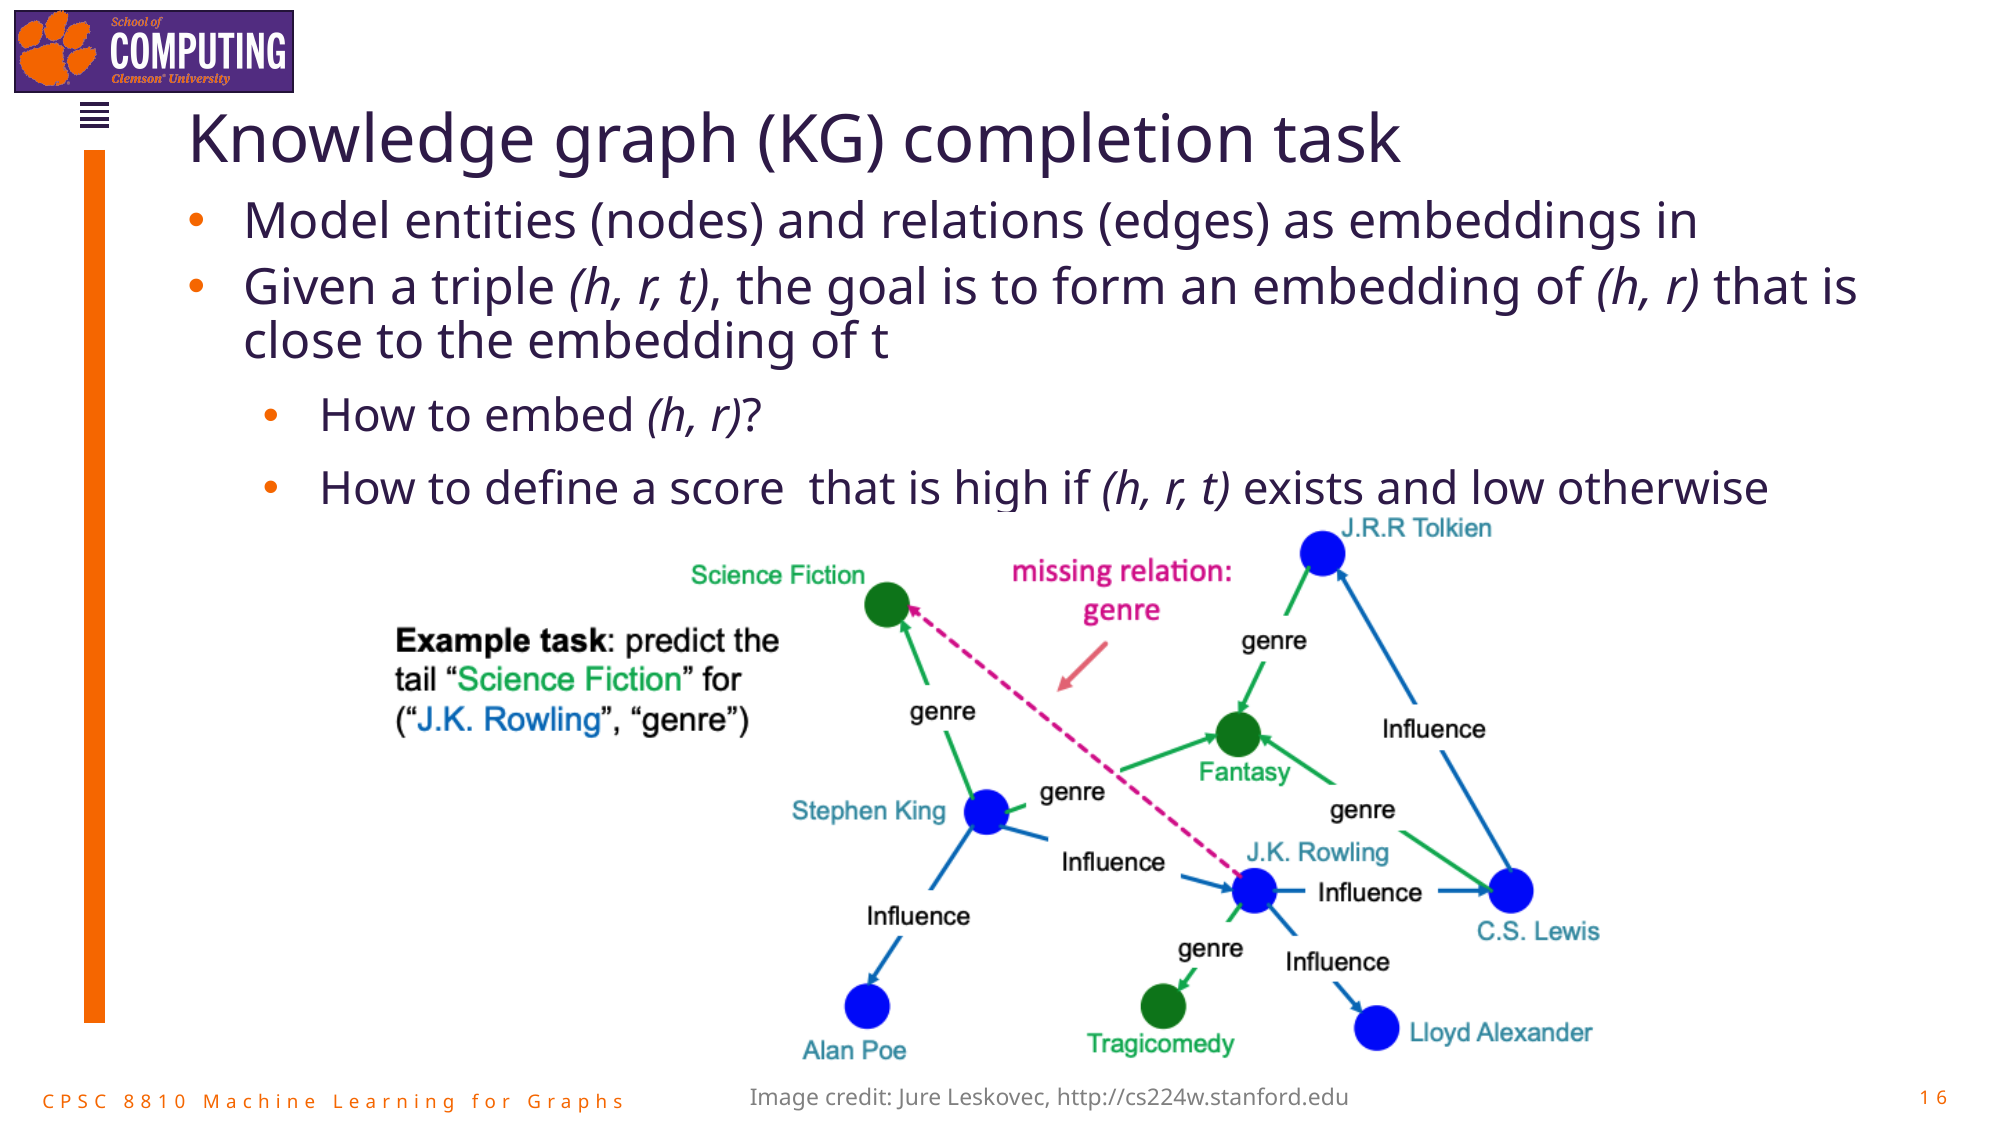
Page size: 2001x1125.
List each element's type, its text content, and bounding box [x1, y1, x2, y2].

title Knowledge graph (KG) completion task [187, 104, 1913, 178]
picture [18, 10, 285, 86]
text_box Image credit: Jure Leskovec, http://cs224w.stanford.edu [734, 1075, 1365, 1118]
picture [389, 512, 1611, 1065]
